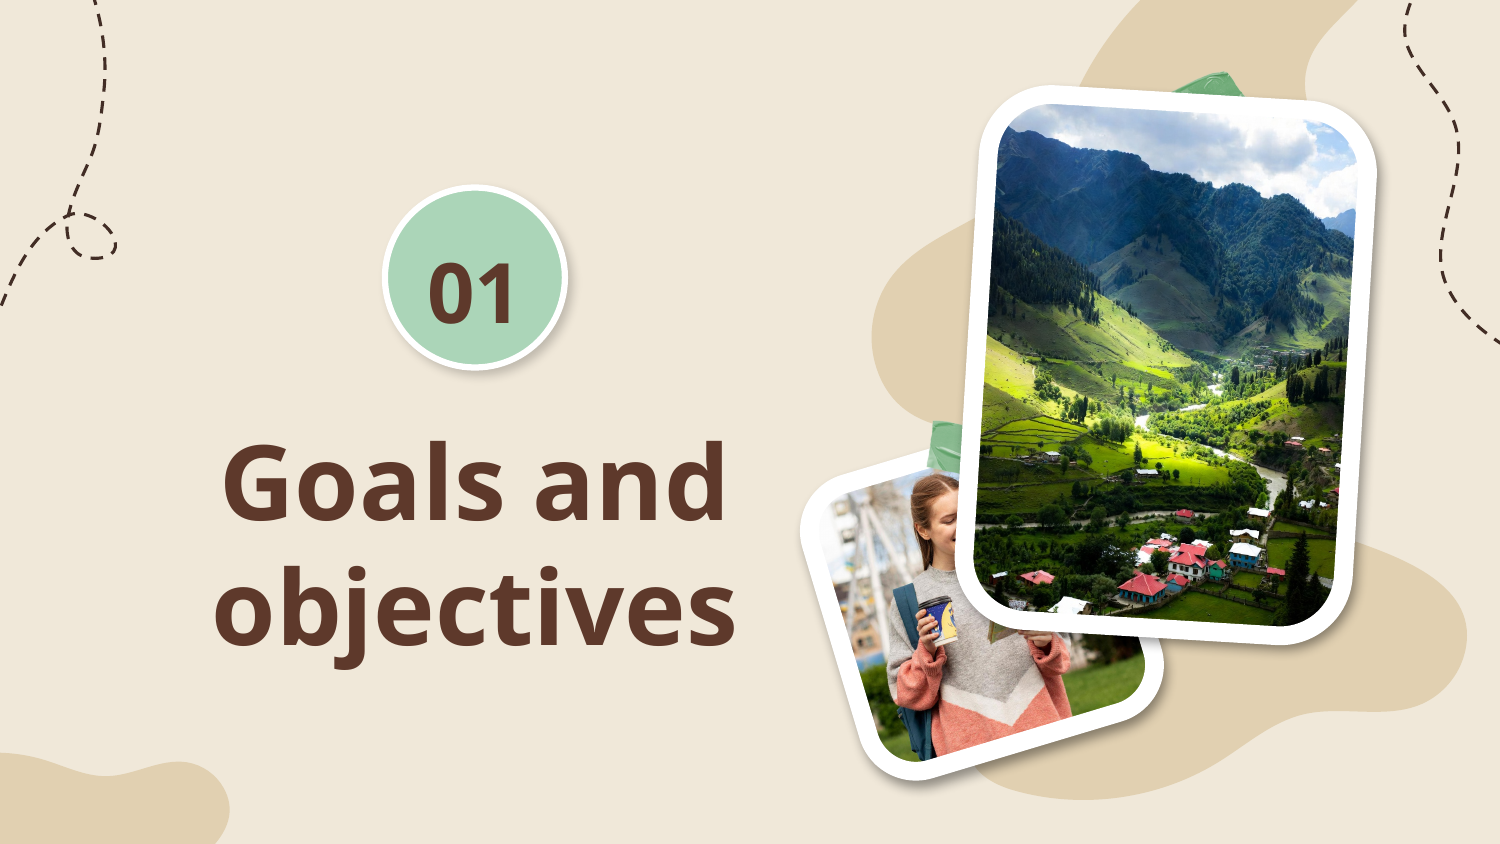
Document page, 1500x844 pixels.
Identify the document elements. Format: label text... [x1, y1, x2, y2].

title Goals and objectives [117, 420, 833, 682]
title 01 [399, 235, 550, 345]
text_box [415, 345, 535, 368]
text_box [840, 0, 1495, 844]
picture [819, 76, 1356, 748]
text_box [384, 187, 565, 328]
